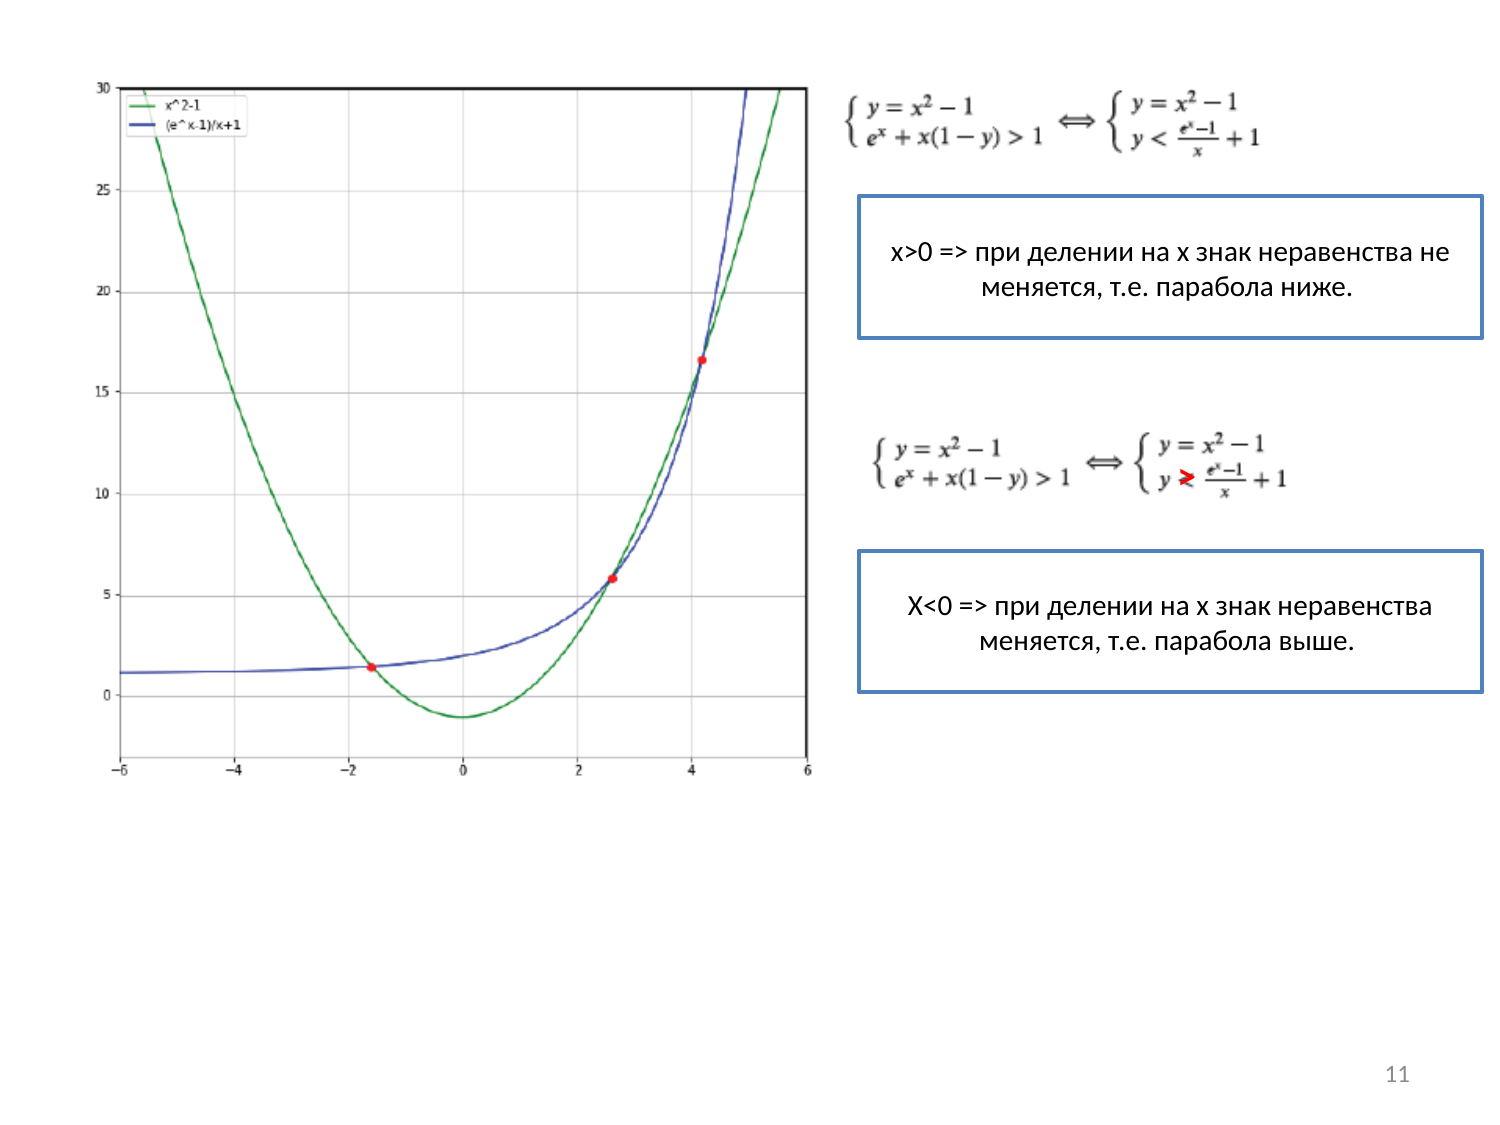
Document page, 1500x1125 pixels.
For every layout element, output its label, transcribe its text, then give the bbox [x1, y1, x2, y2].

slide_number 11 [1074, 1042, 1425, 1103]
picture [834, 89, 1270, 164]
picture [861, 431, 1298, 505]
picture [76, 77, 832, 790]
text_box X<0 => при делении на х знак неравенства меняется, т.е. парабола выше. [857, 549, 1484, 694]
text_box x>0 => при делении на х знак неравенства не меняется, т.е. парабола ниже. [857, 194, 1484, 340]
